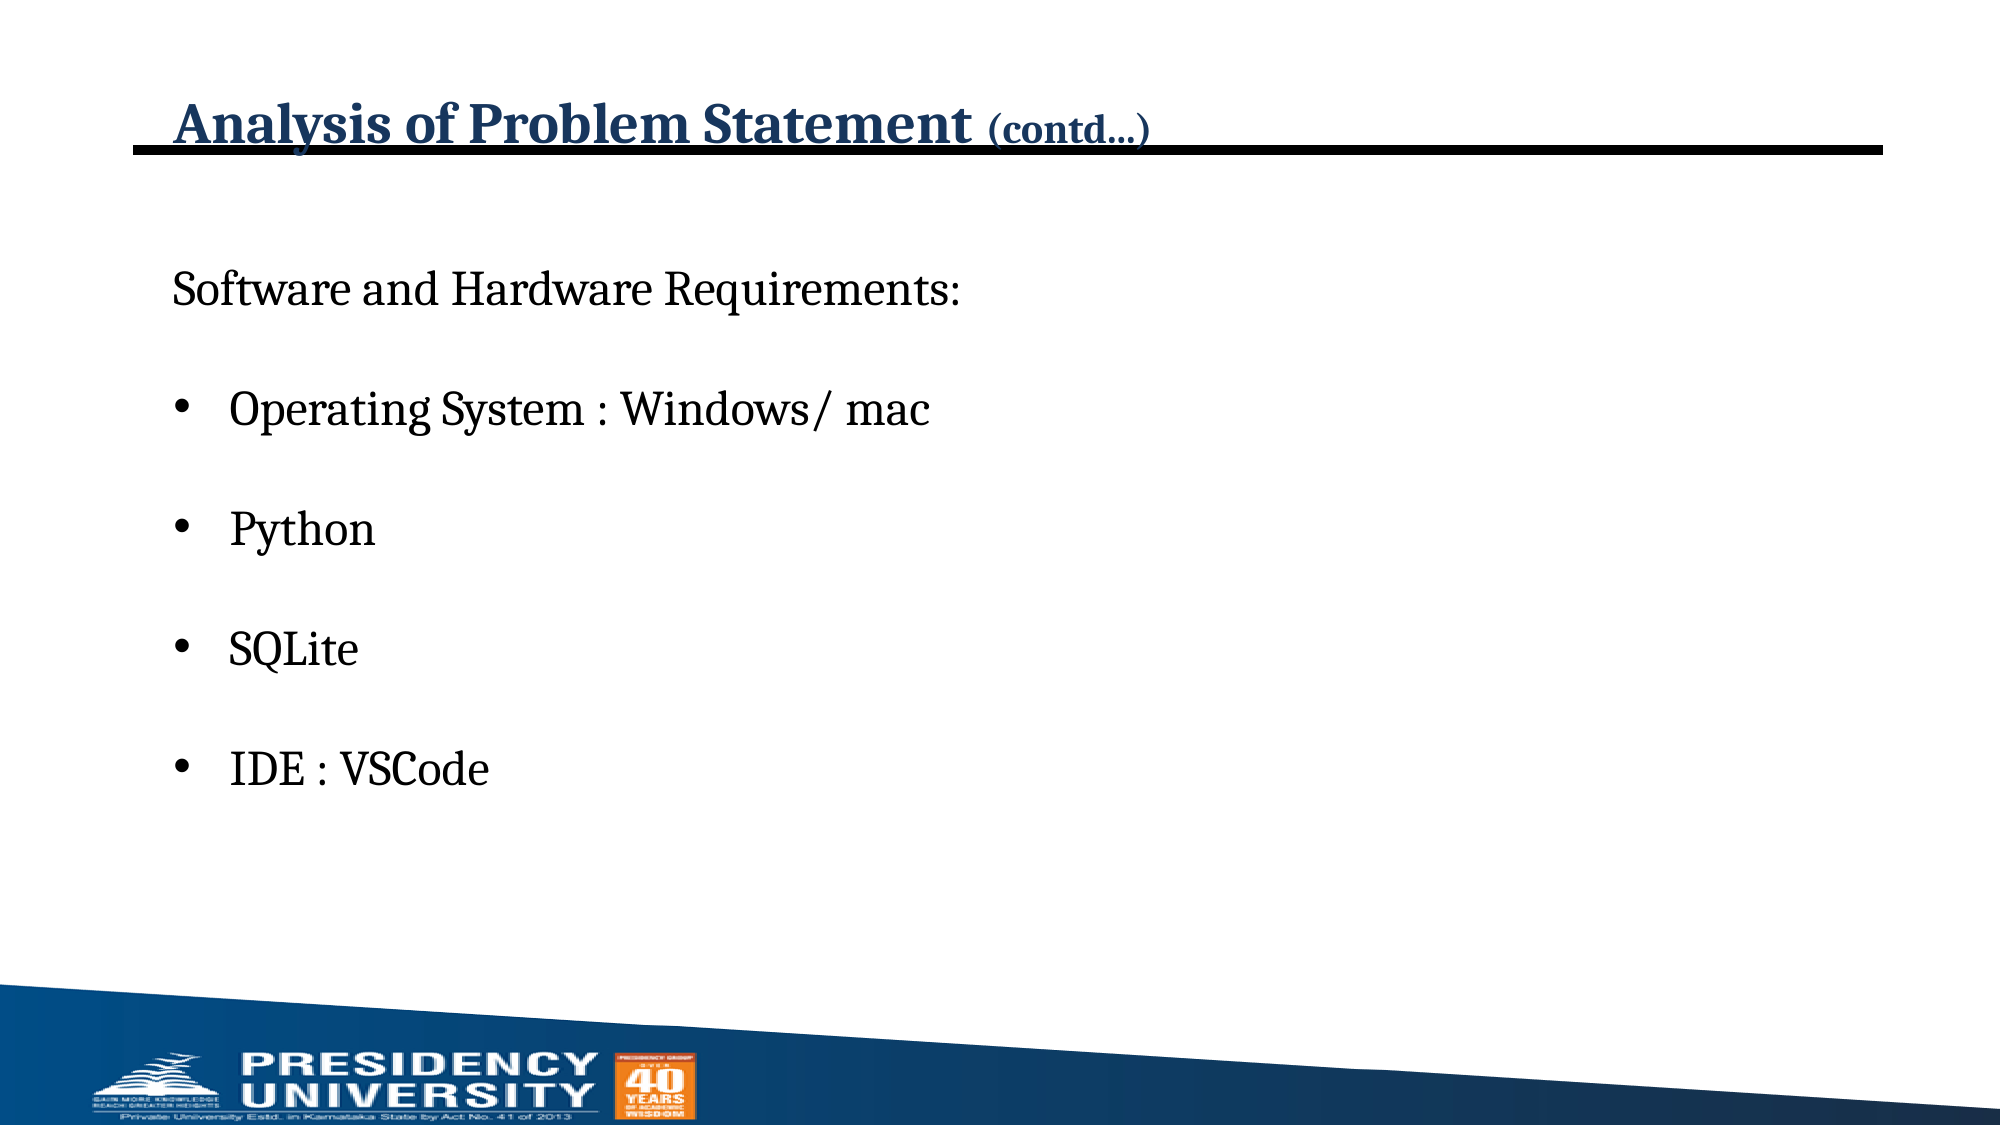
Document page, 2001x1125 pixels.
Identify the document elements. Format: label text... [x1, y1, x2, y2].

list Software and Hardware Requirements: Operating System : Windows/ mac Python SQLite IDE : VSCode [133, 187, 1884, 1000]
title Analysis of Problem Statement (contd...) [133, 45, 1884, 125]
picture [0, 982, 2000, 1125]
